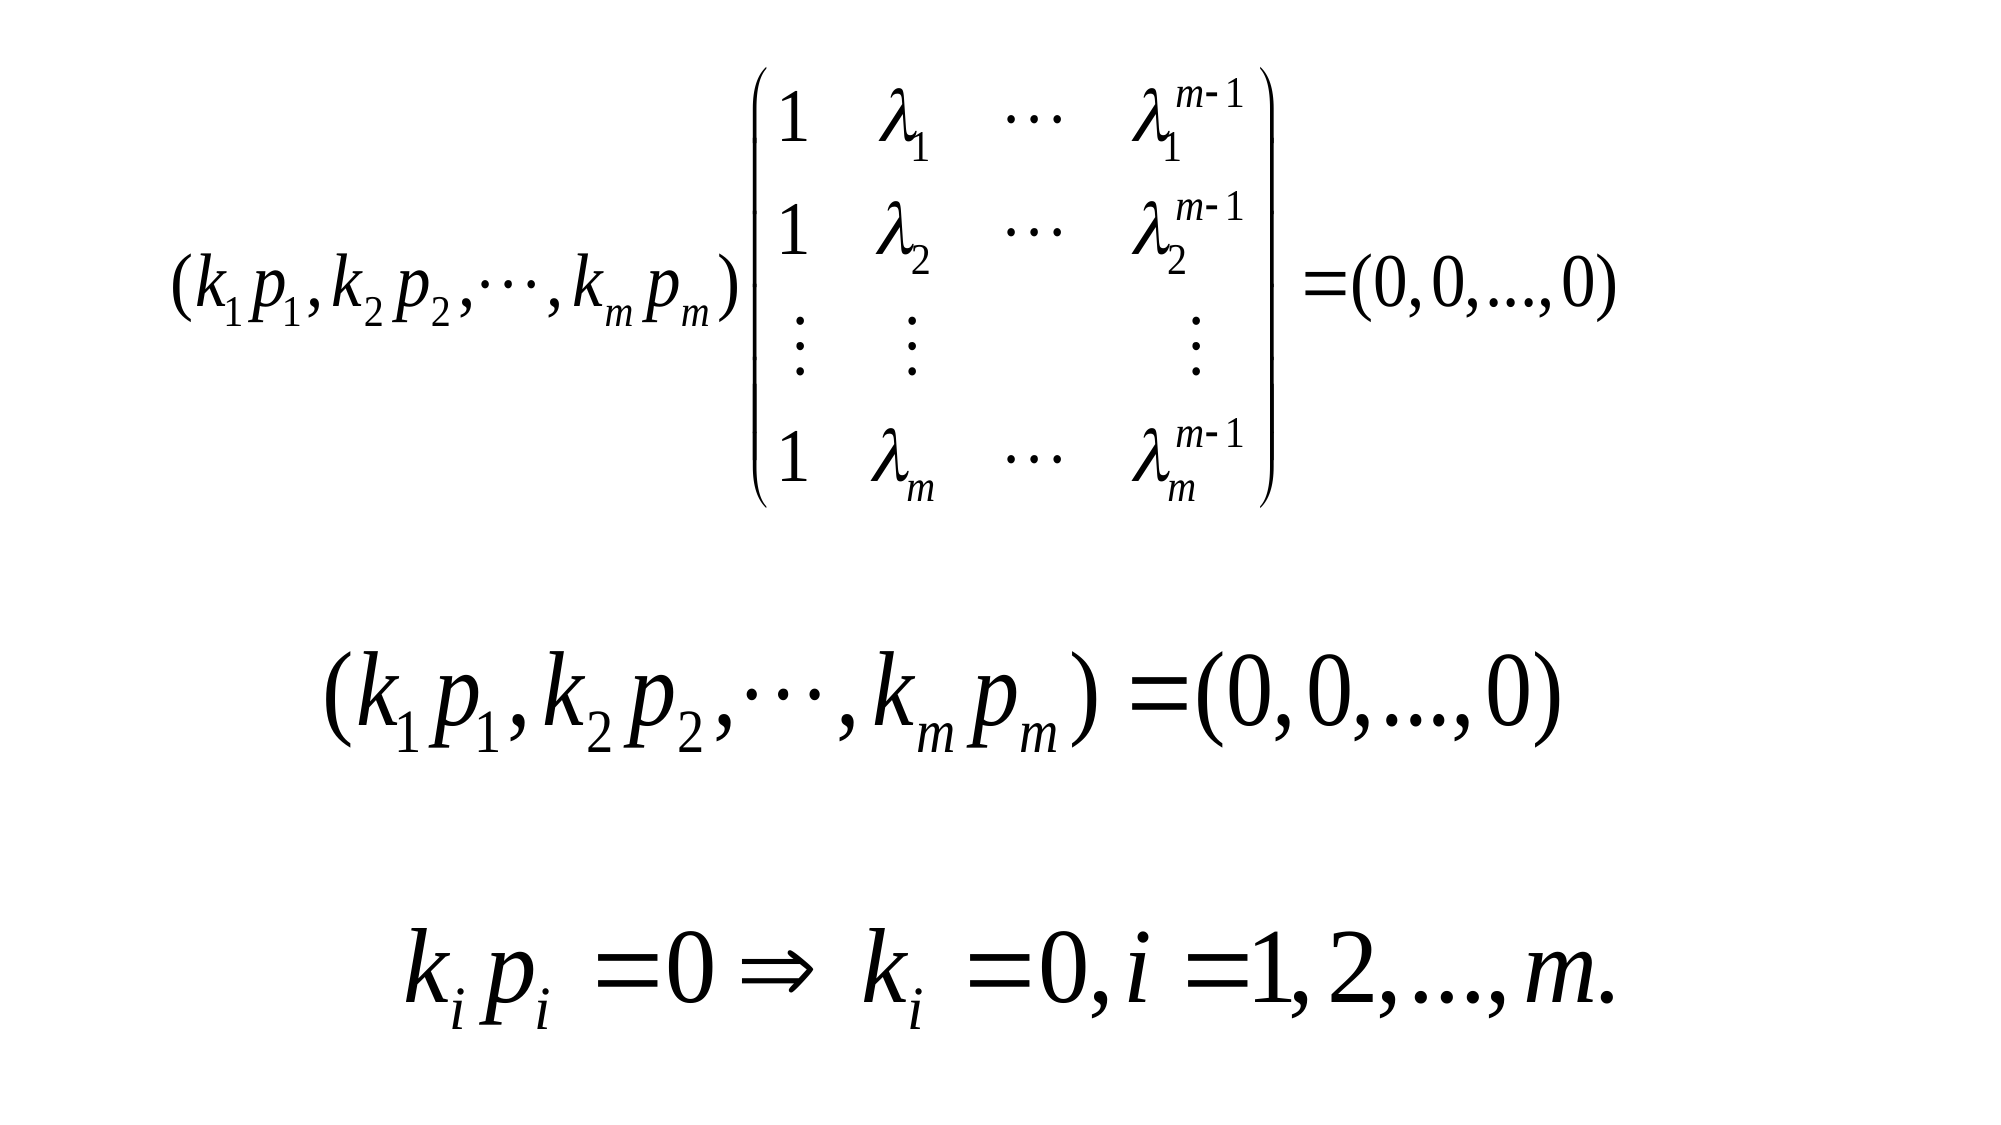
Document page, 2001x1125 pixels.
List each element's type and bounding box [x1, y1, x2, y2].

text_box [387, 895, 1629, 1056]
text_box [163, 54, 1629, 520]
text_box [309, 618, 1582, 779]
